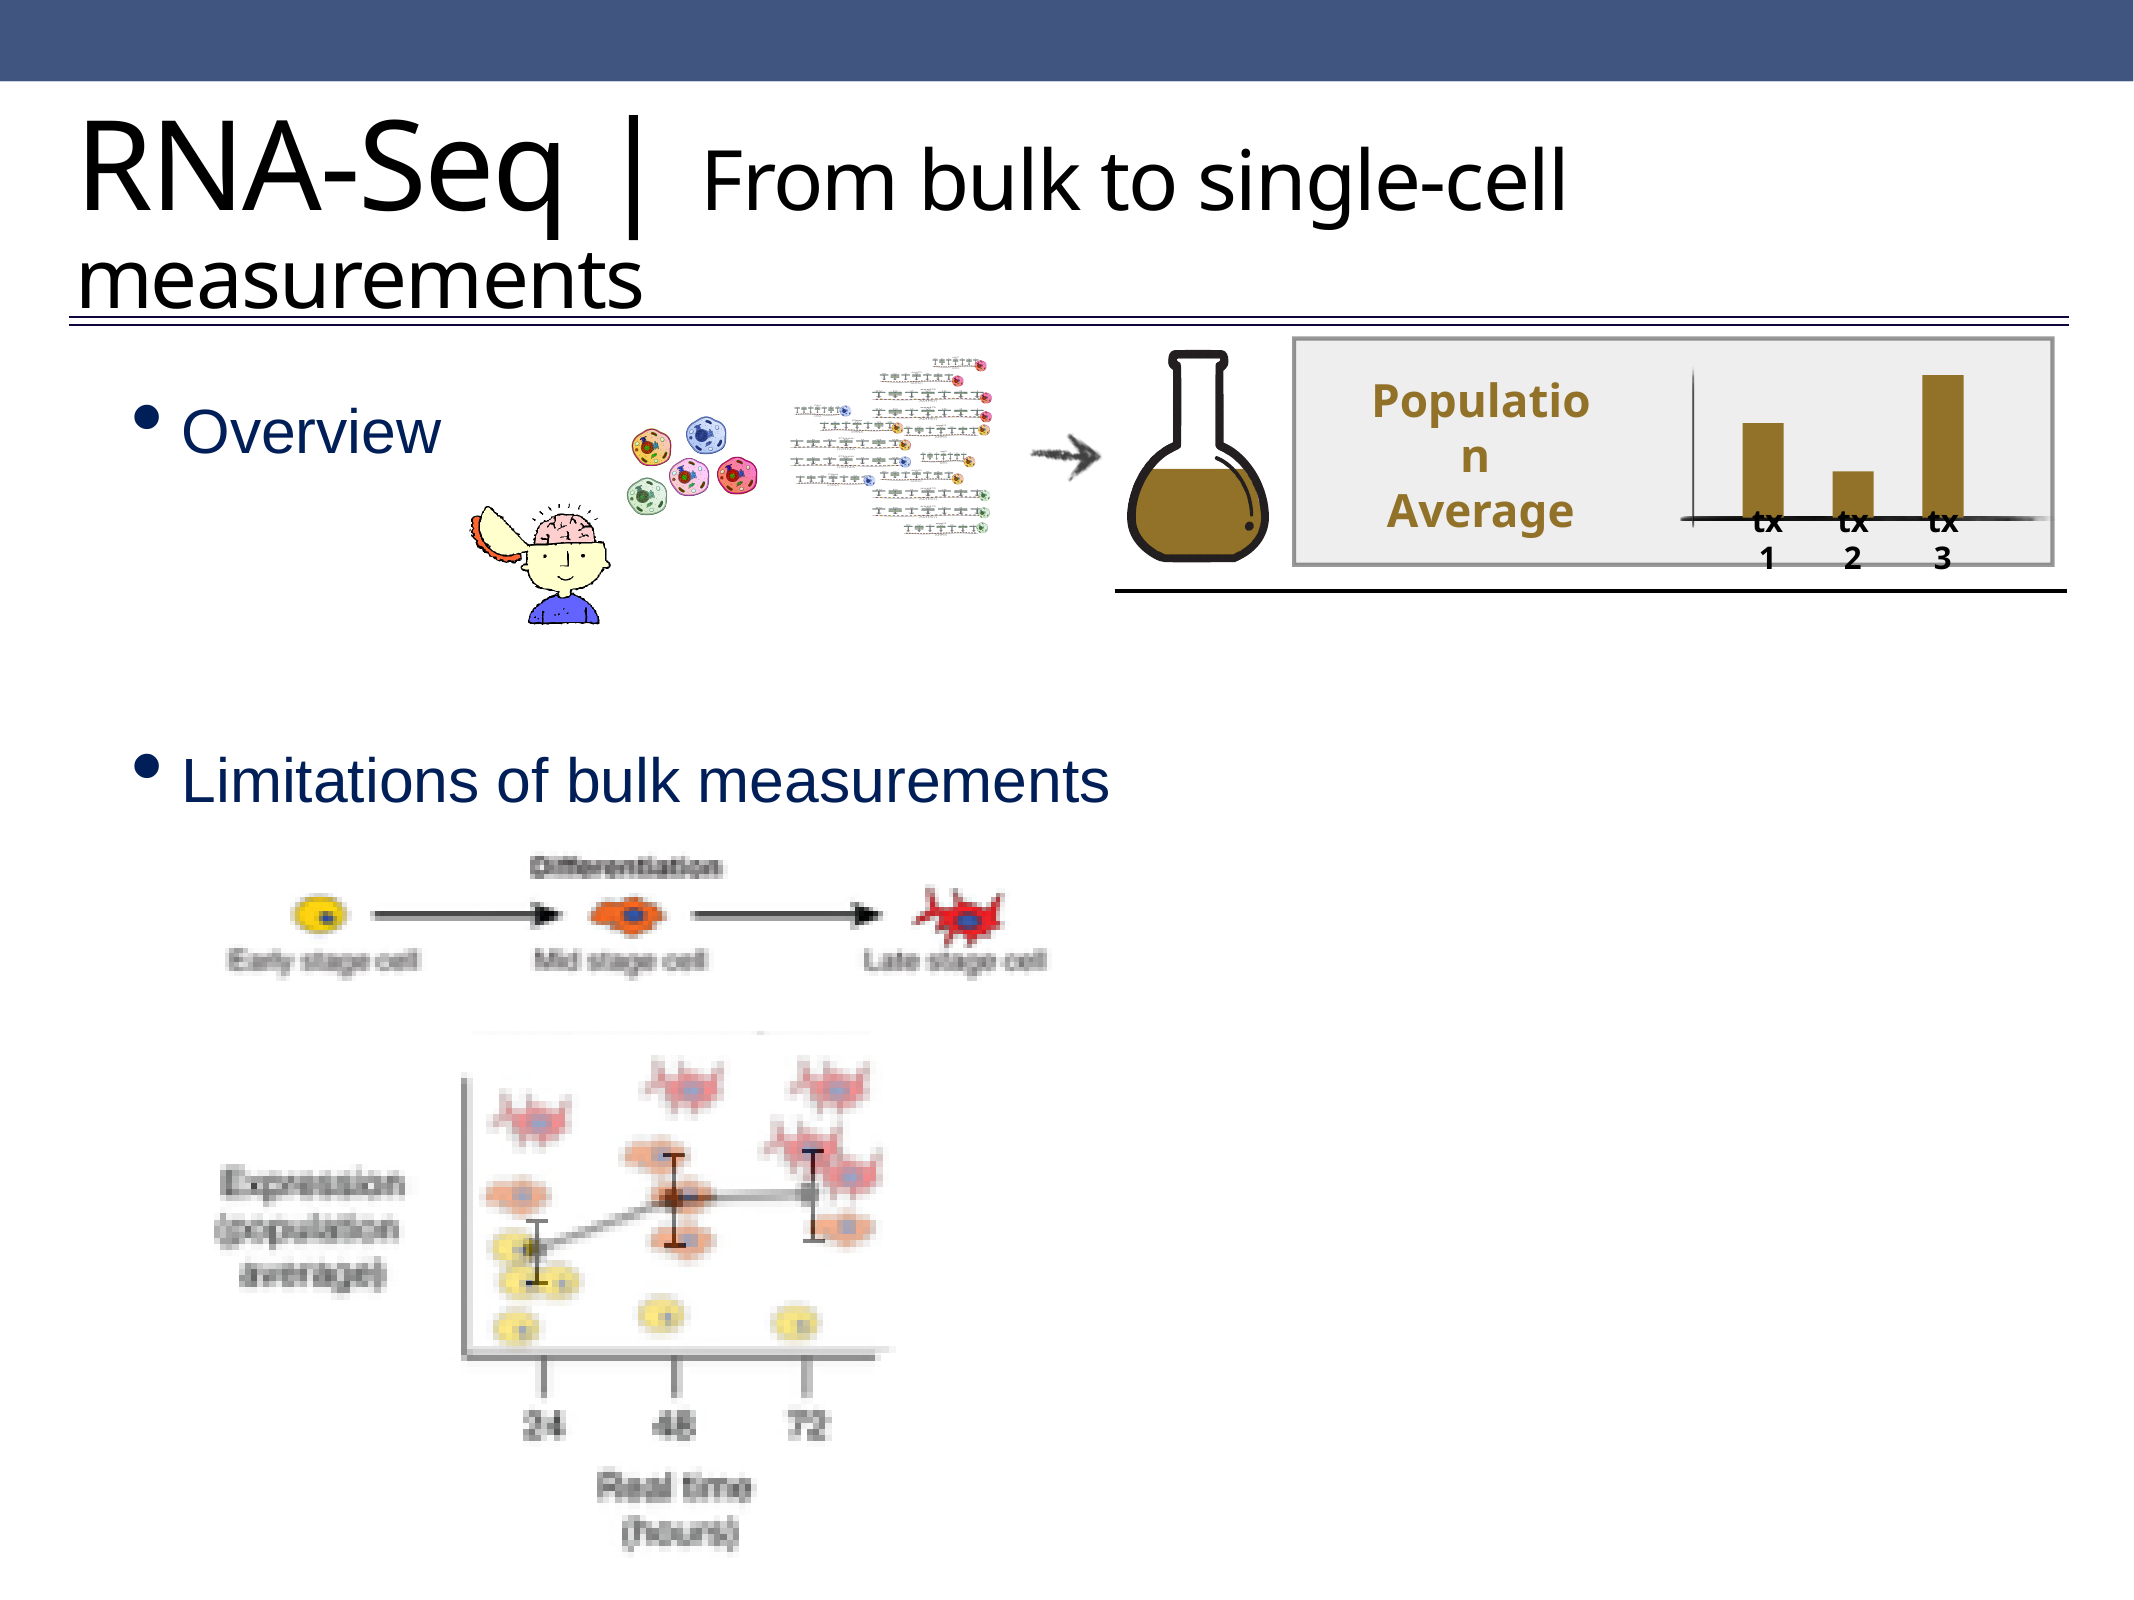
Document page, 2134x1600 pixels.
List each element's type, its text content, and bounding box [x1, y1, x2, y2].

picture [210, 824, 1109, 1019]
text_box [1293, 338, 2062, 570]
picture [472, 1031, 912, 1353]
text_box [202, 1066, 969, 1566]
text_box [468, 349, 2067, 626]
text_box Limitations of bulk measurements [123, 731, 1286, 823]
text_box Overview [123, 382, 468, 474]
text_box RNA-Seq | From bulk to single-cell measurements [66, 122, 2067, 307]
text_box [0, 0, 2134, 82]
